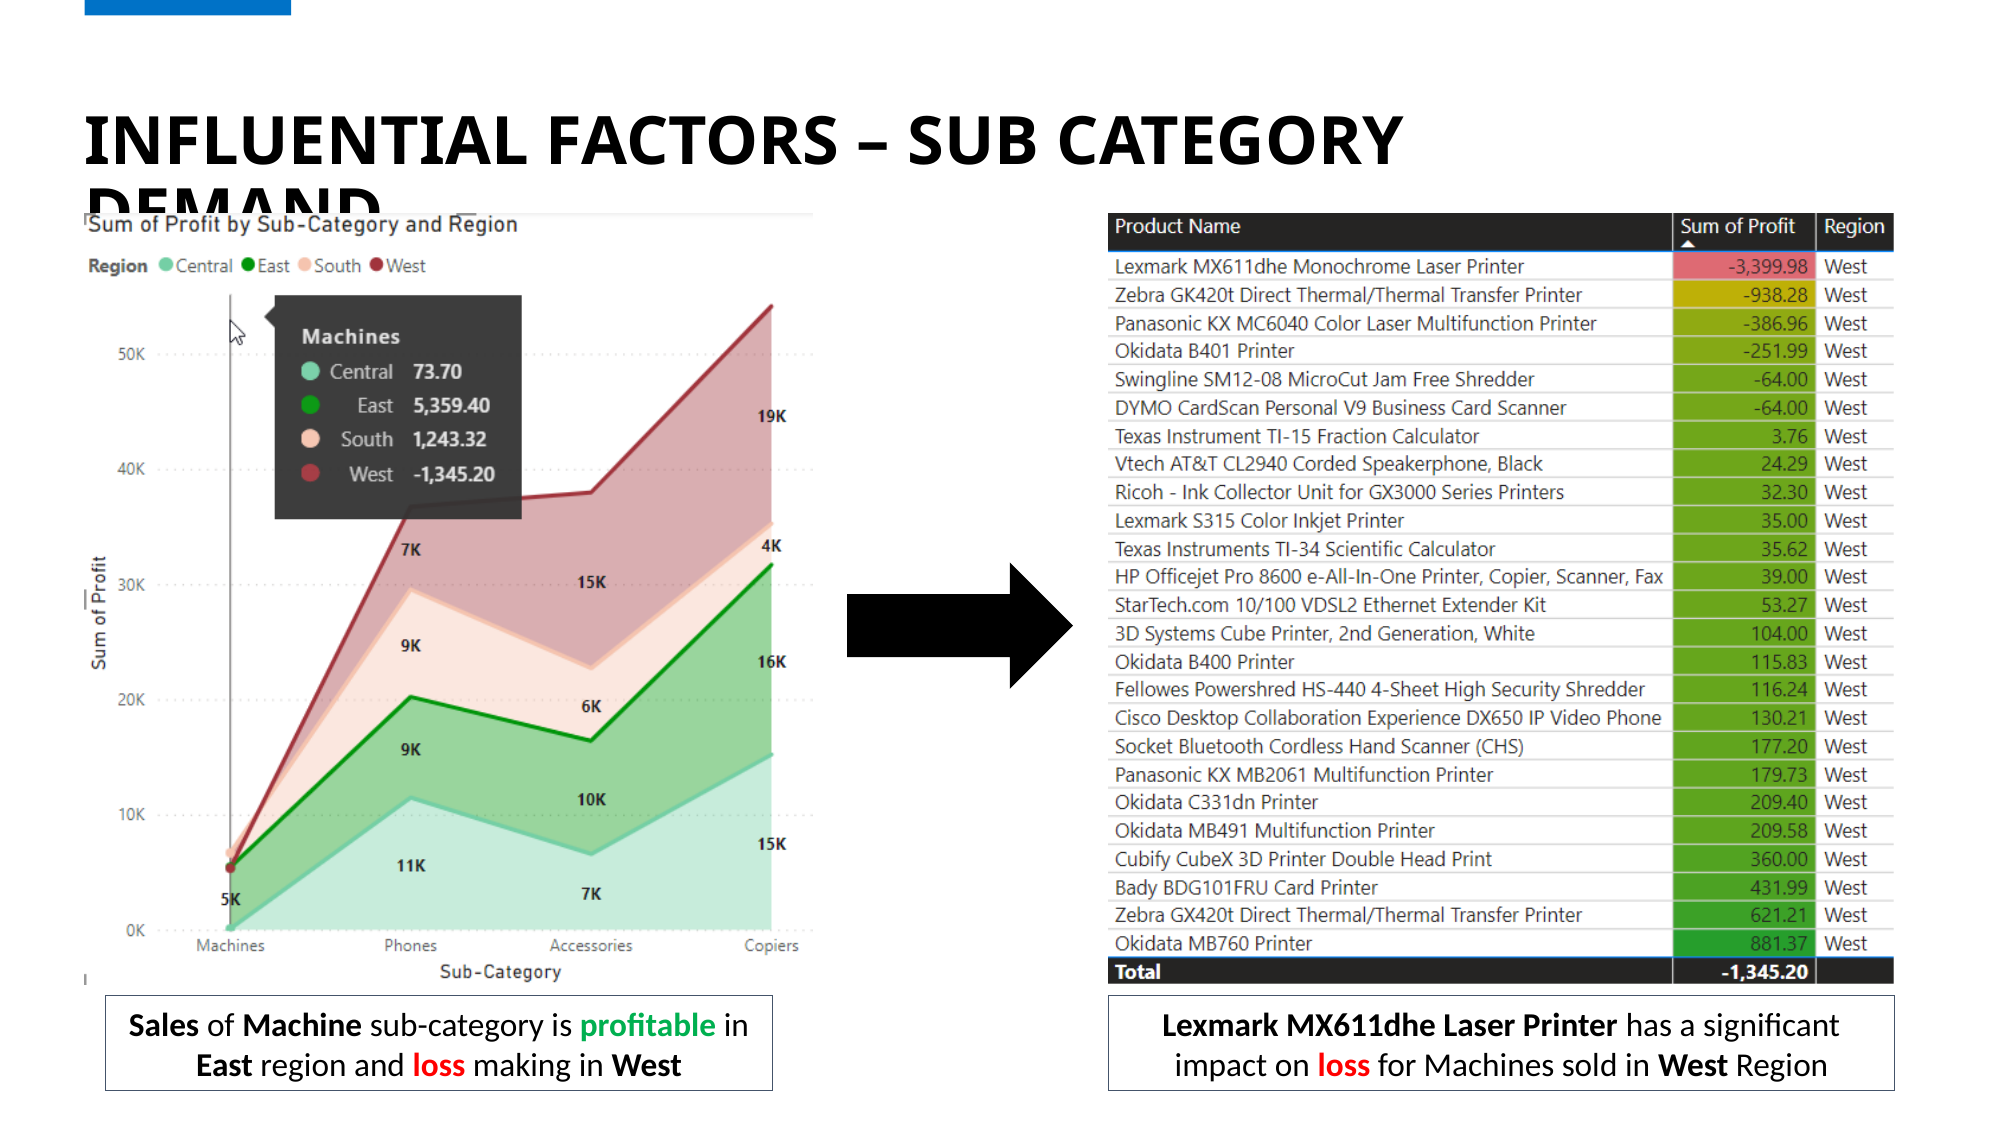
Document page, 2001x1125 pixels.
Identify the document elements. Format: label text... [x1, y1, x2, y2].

text_box Sales of Machine sub-category is profitable in East region and loss making in West [105, 995, 773, 1091]
picture [84, 213, 813, 985]
picture [1108, 213, 1895, 985]
text_box Lexmark MX611dhe Laser Printer has a significant impact on loss for Machines sold in West Region [1108, 995, 1895, 1091]
title INFLUENTIAL FACTORS – SUB CATEGORY DEMAND [84, 106, 1698, 325]
text_box [846, 559, 1075, 692]
